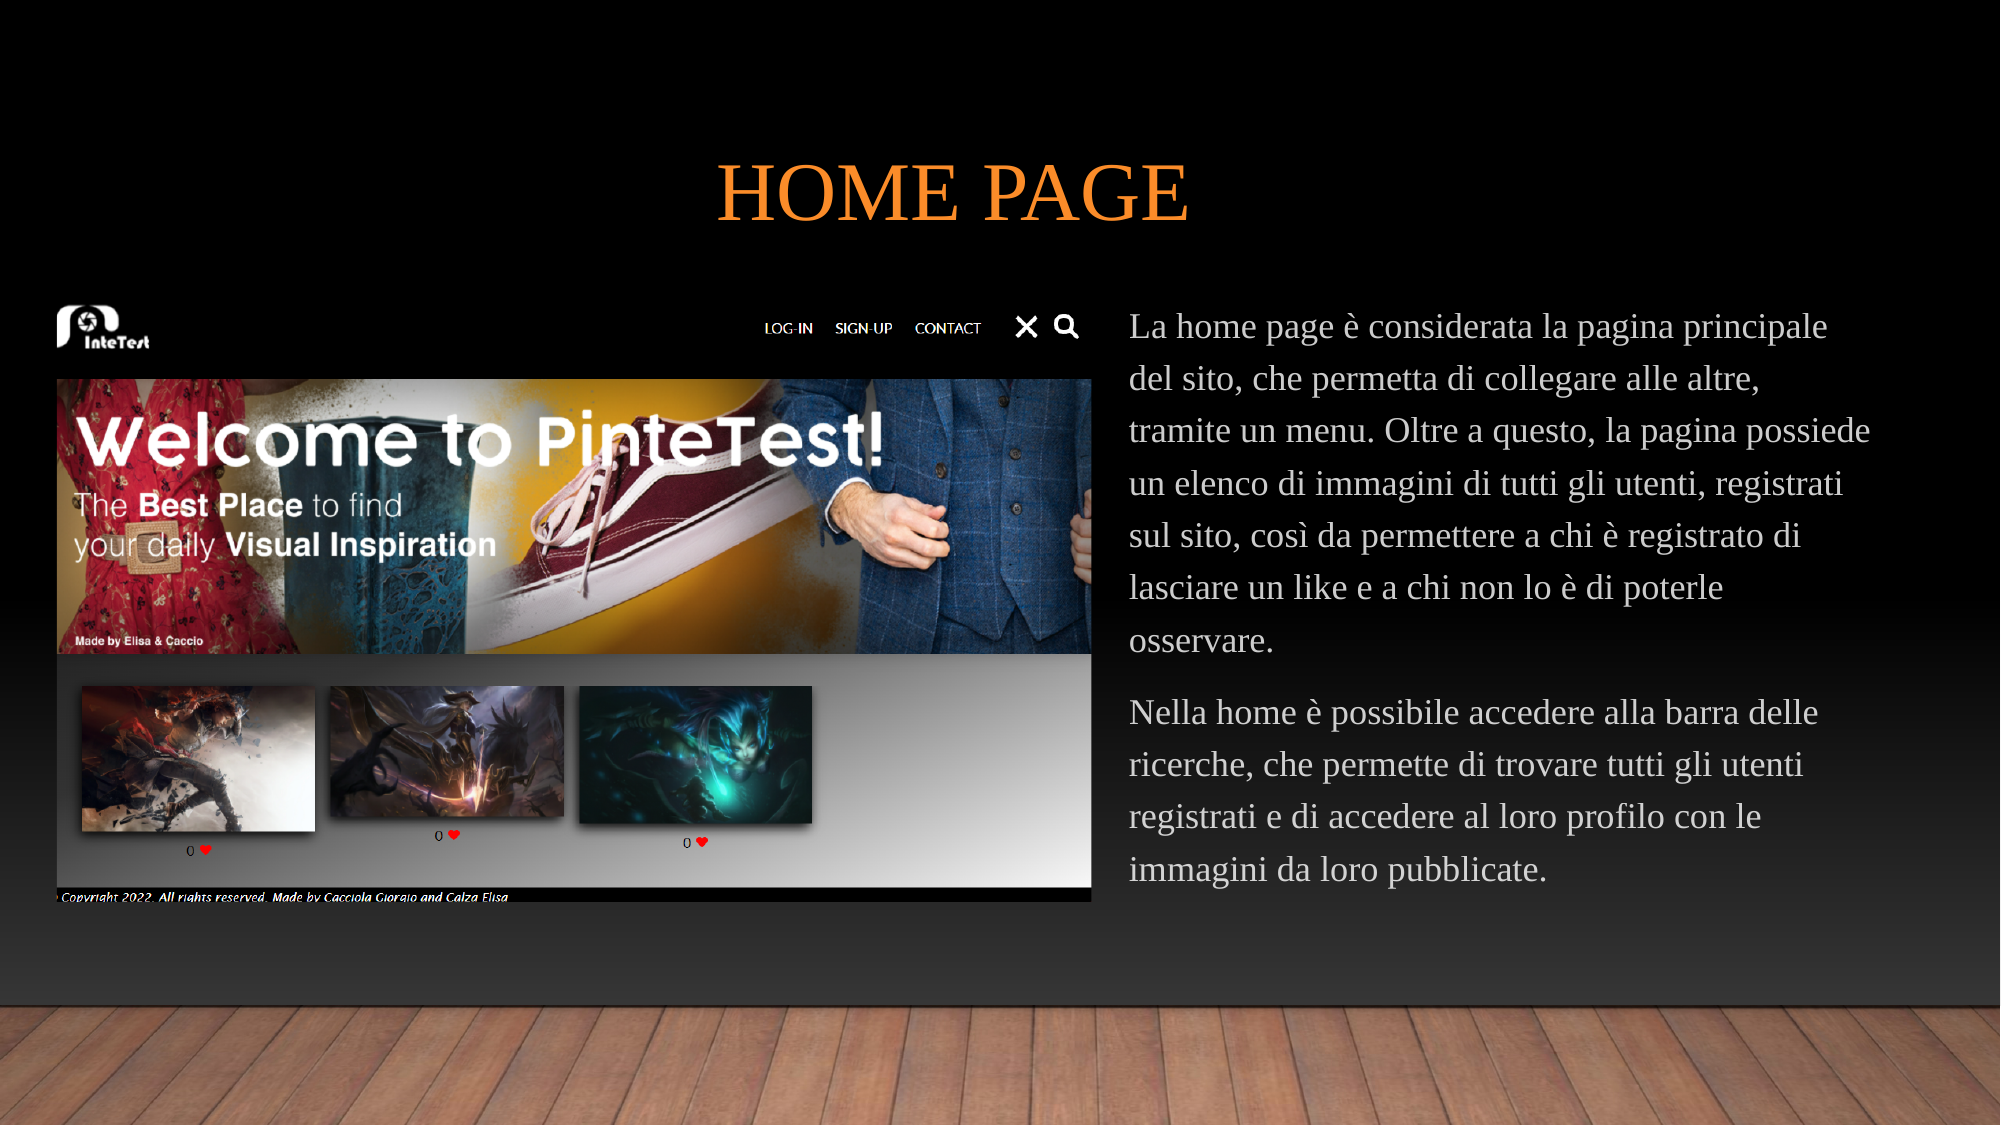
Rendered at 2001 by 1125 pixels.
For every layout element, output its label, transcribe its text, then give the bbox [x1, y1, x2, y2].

title Home page [237, 141, 1672, 359]
list La home page è considerata la pagina principale del sito, che permetta di collegare alle altre, tramite un menu. Oltre a questo, la pagina possiede un elenco di immagini di tutti gli utenti, registrati sul sito, così da permettere a chi è registrato di lasciare un like e a chi non lo è di poterle osservare. Nella home è possibile accedere alla barra delle ricerche, che permette di trovare tutti gli utenti registrati e di accedere al loro profilo con le immagini da loro pubblicate. [1114, 285, 1892, 902]
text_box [56, 285, 1092, 903]
picture [0, 1005, 2000, 1125]
